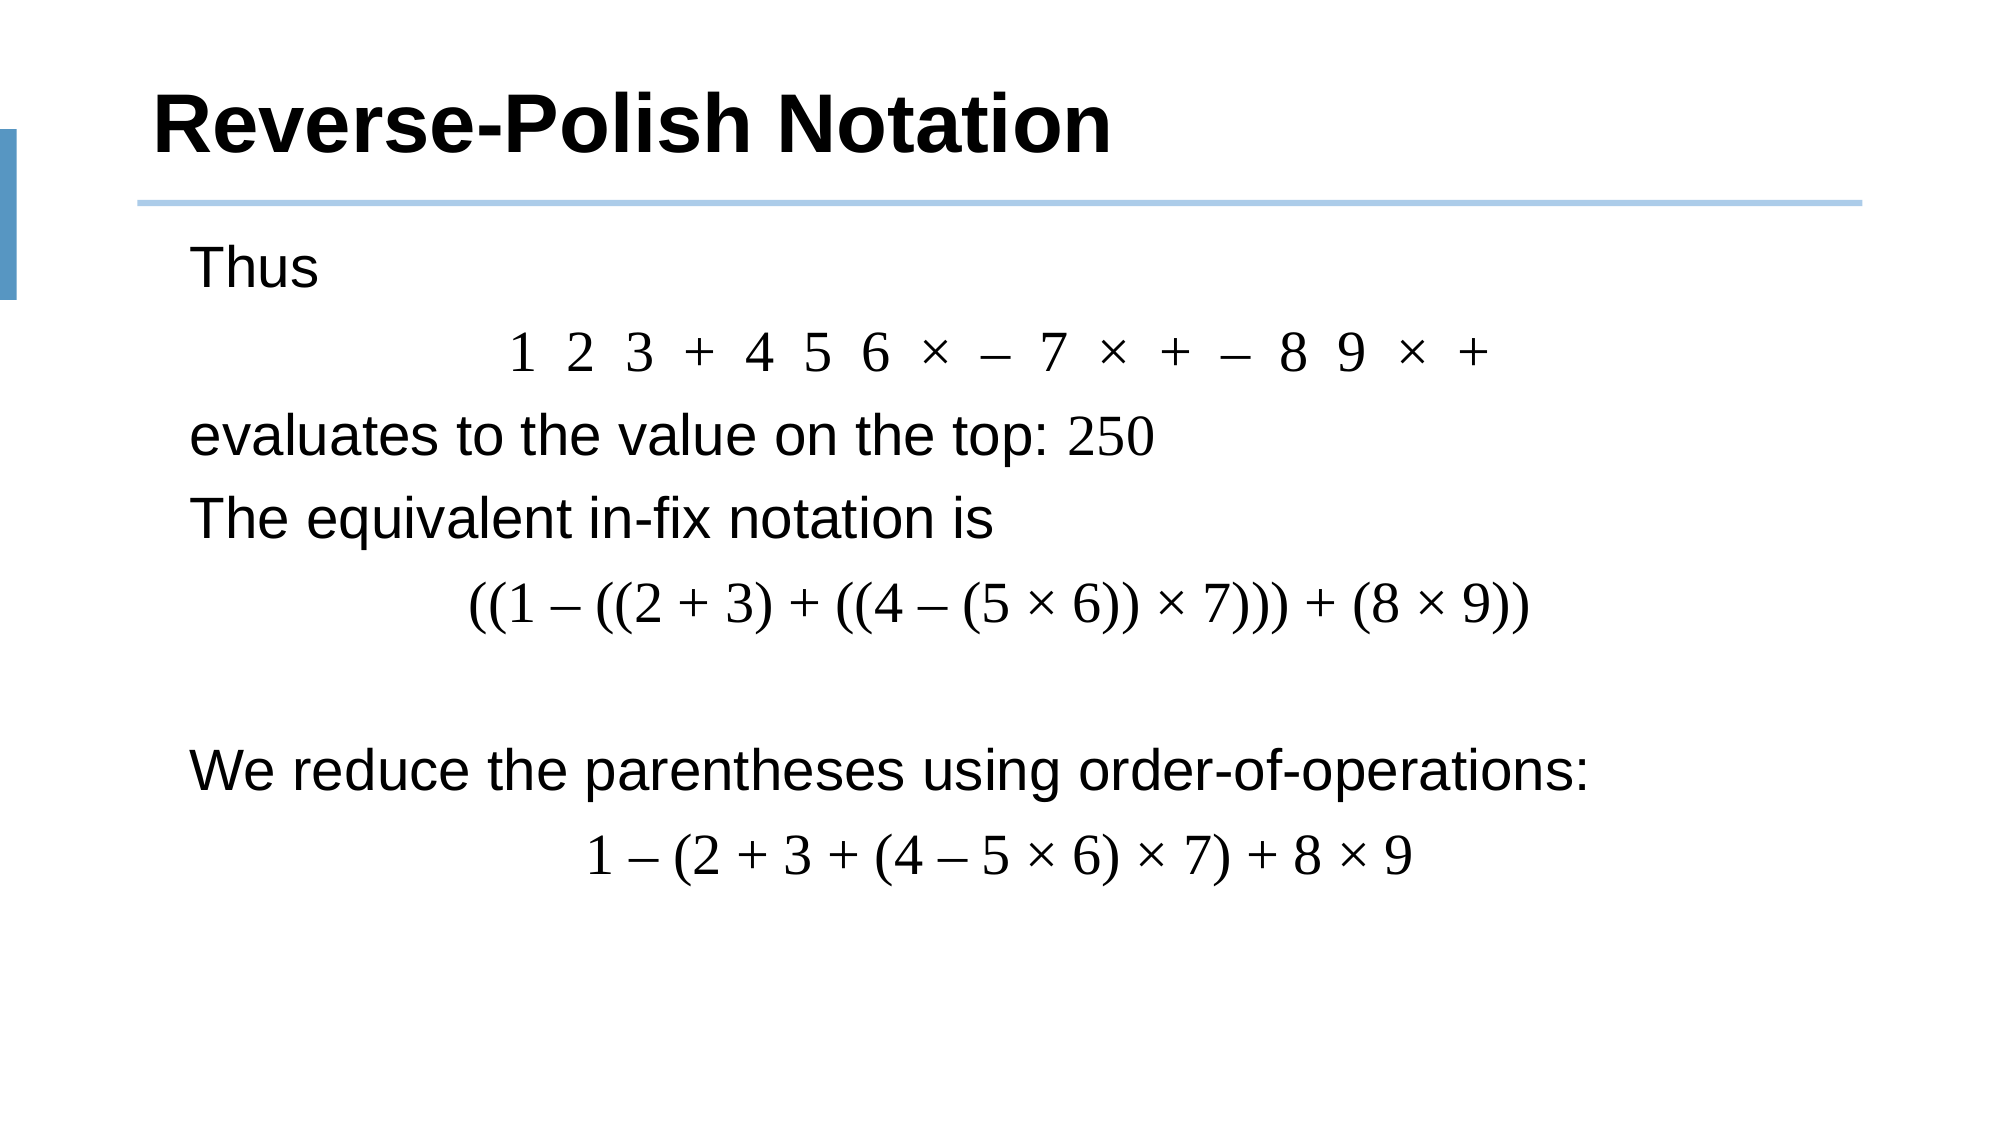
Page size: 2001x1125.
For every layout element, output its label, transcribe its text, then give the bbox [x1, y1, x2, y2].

list Thus 1 2 3 + 4 5 6 × – 7 × + – 8 9 × + evaluates to the value on the top: 250 The equivalent in-fix notation is ((1 – ((2 + 3) + ((4 – (5 × 6)) × 7))) + (8 × 9)) We reduce the parentheses using order-of-operations: 1 – (2 + 3 + (4 – 5 × 6) × 7) + 8 × 9 [137, 229, 1863, 1014]
title Reverse-Polish Notation [137, 42, 1863, 208]
